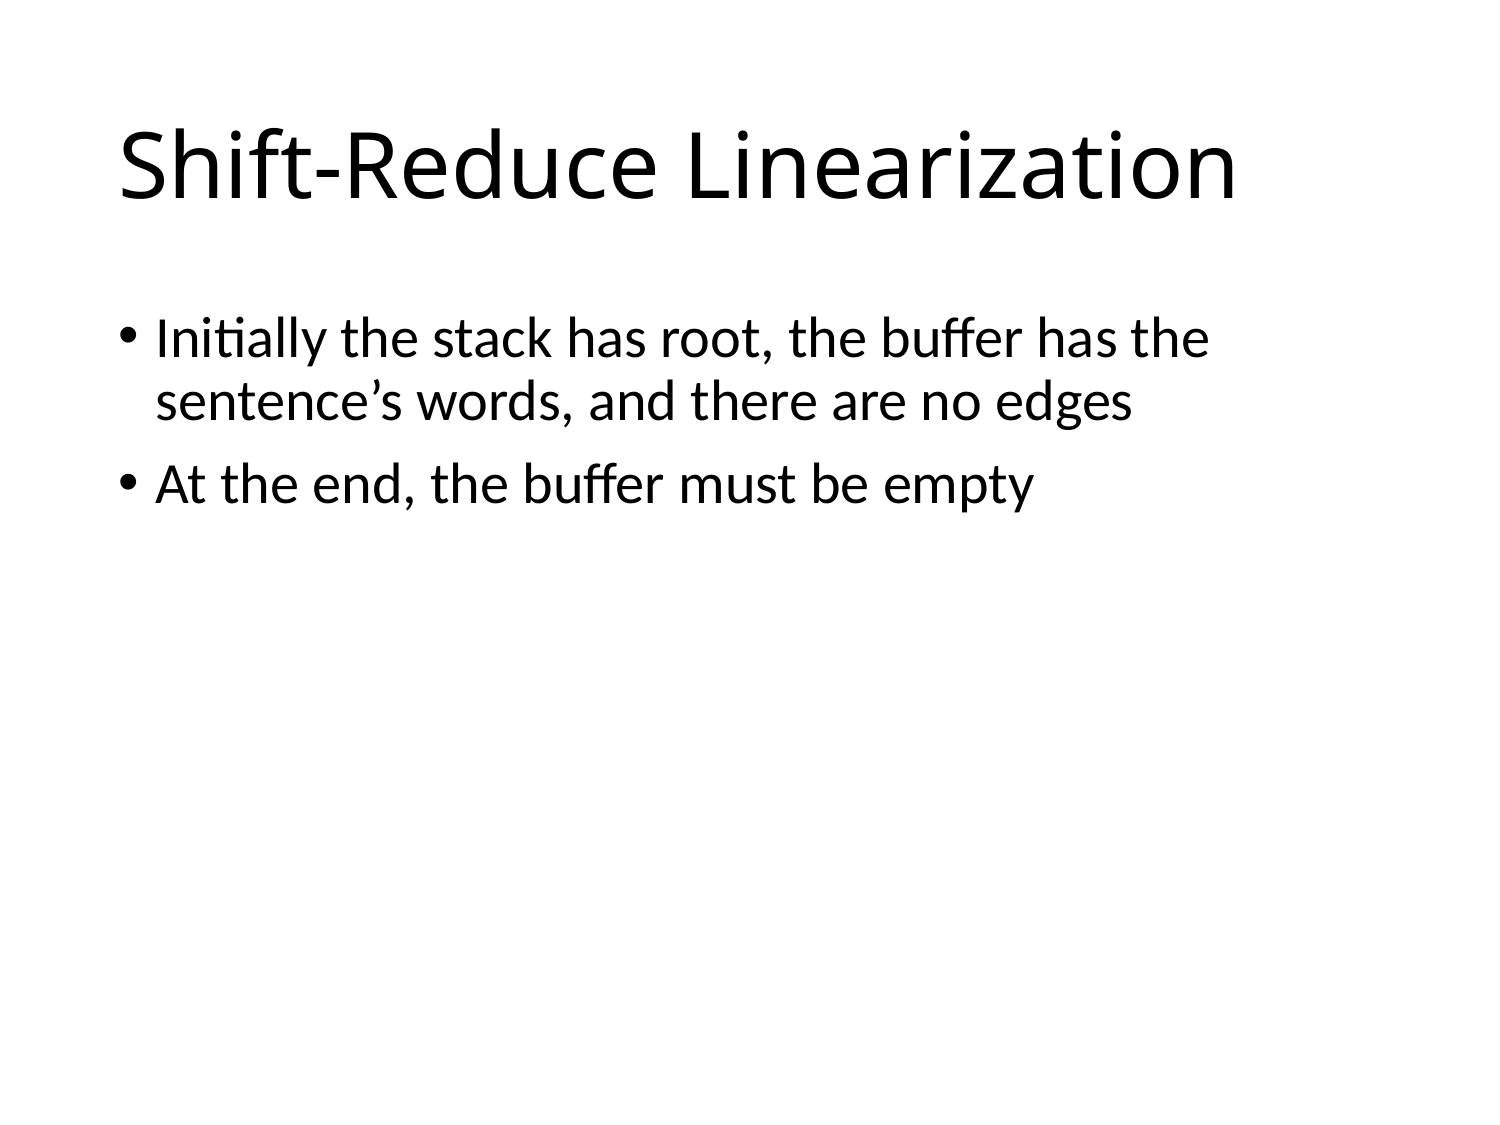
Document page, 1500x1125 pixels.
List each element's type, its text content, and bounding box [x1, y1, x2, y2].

title Shift-Reduce Linearization [103, 59, 1397, 278]
list Initially the stack has root, the buffer has the sentence’s words, and there are no edges At the end, the buffer must be empty [103, 299, 1397, 1014]
